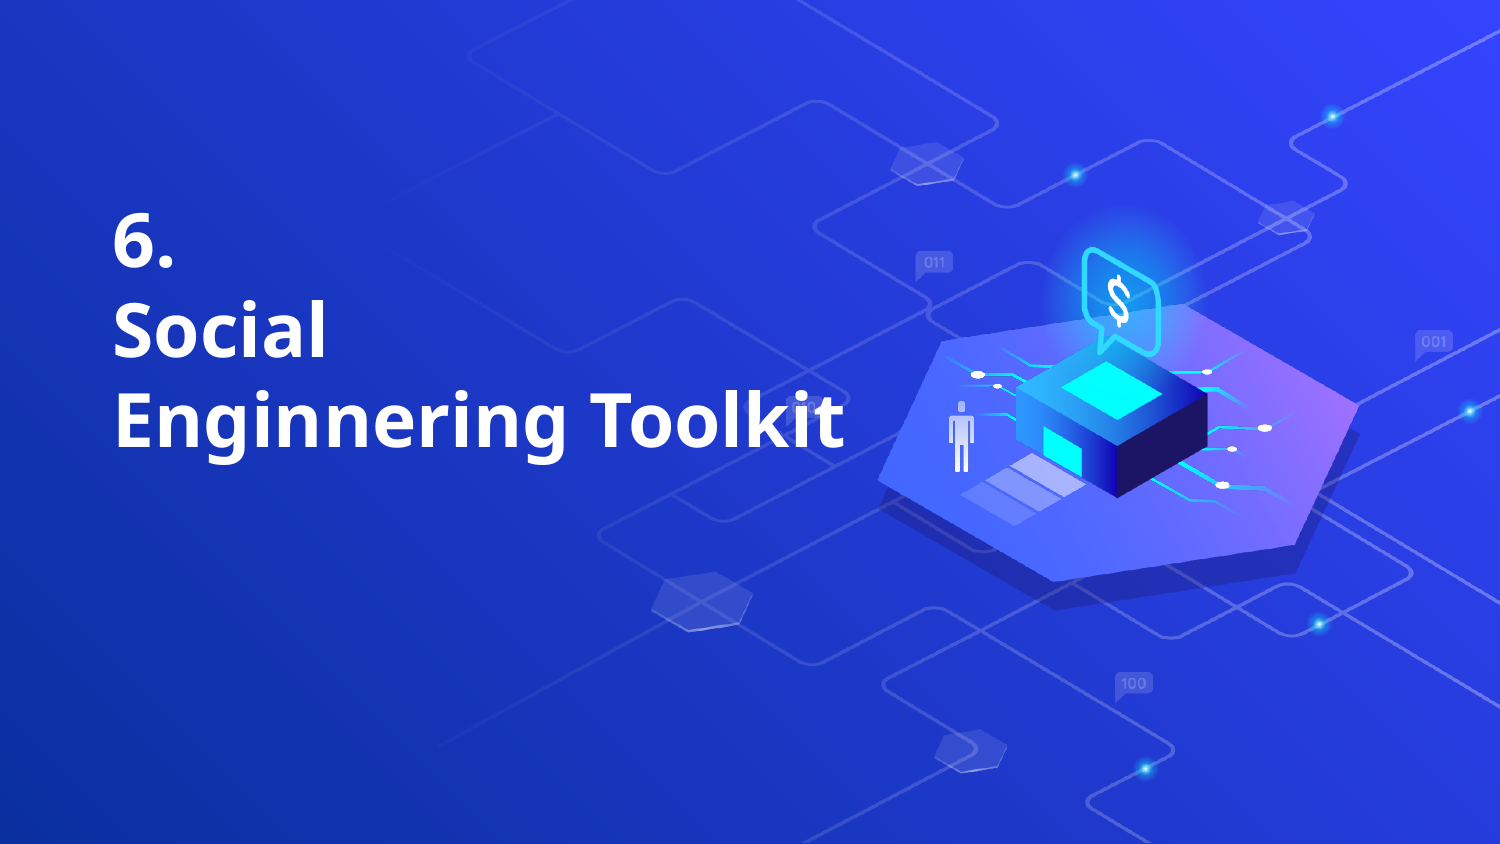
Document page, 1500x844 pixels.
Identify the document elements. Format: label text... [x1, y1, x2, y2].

picture [0, 0, 1500, 844]
title 6. Social Enginnering Toolkit [112, 272, 856, 463]
